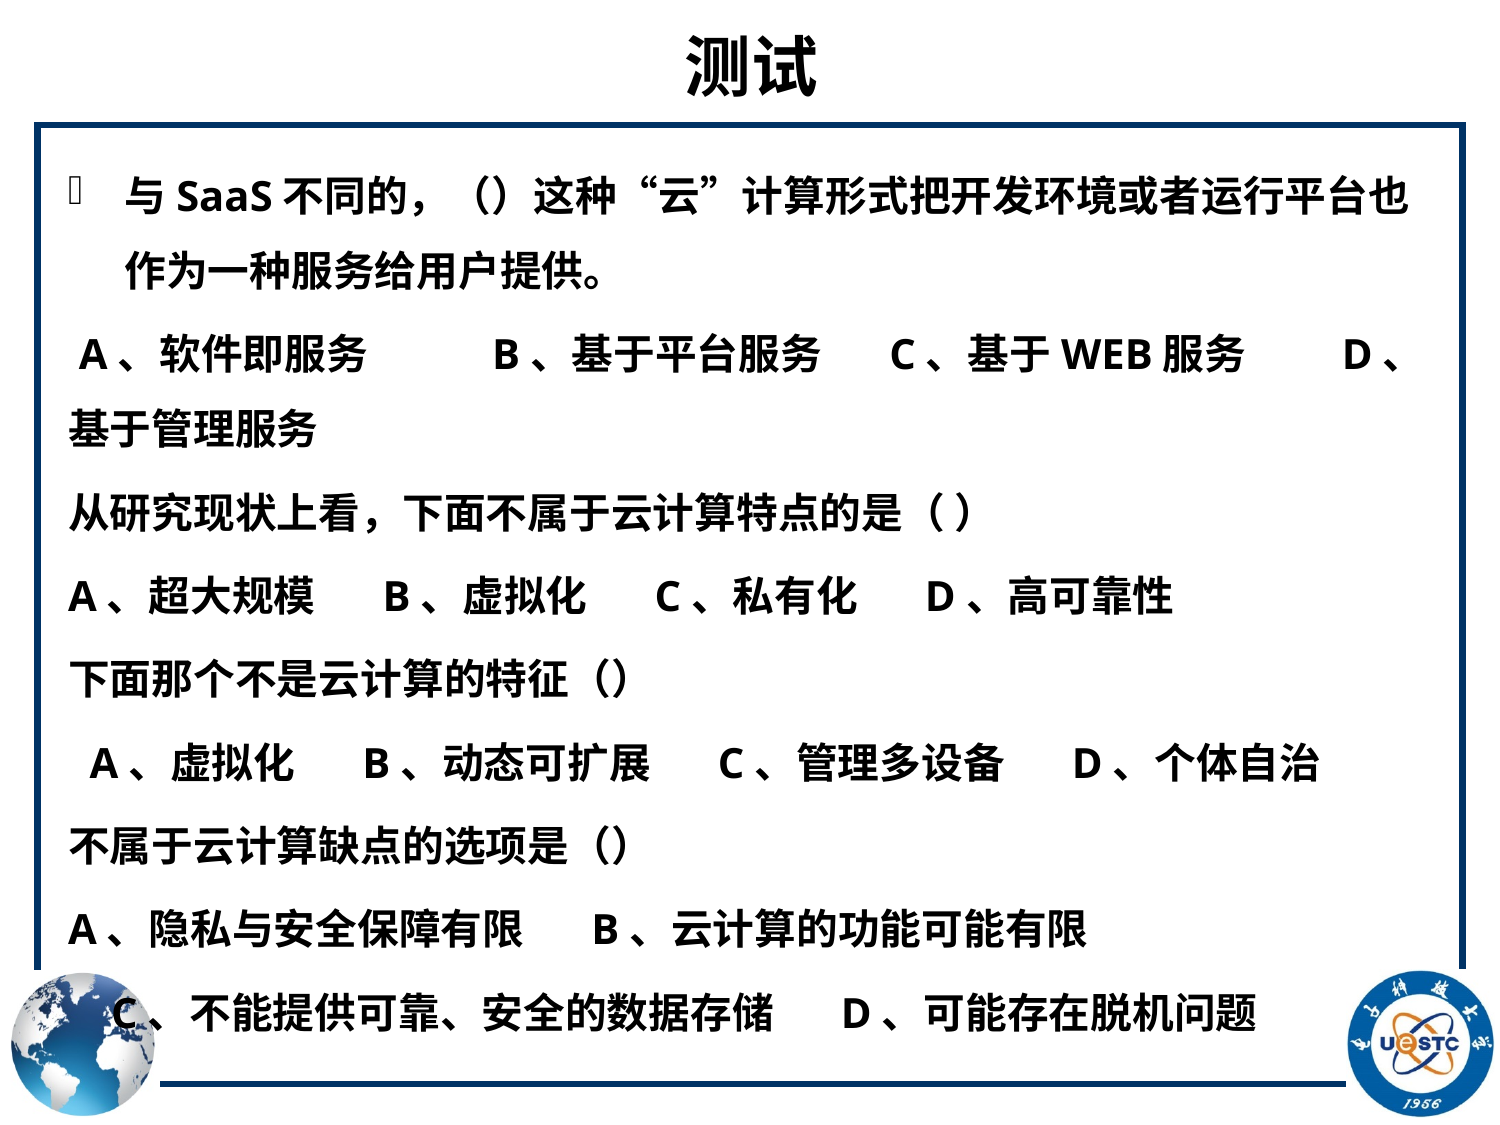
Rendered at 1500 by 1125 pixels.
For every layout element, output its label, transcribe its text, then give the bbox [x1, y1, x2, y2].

list 与SaaS不同的，（）这种“云”计算形式把开发环境或者运行平台也作为一种服务给用户提供。 A、软件即服务 B、基于平台服务 C、基于WEB服务 D、基于管理服务 从研究现状上看，下面不属于云计算特点的是（ ） A、超大规模 B、虚拟化 C、私有化 D、高可靠性 下面那个不是云计算的特征（） A、虚拟化 B、动态可扩展 C、管理多设备 D、个体自治 不属于云计算缺点的选项是（） A、隐私与安全保障有限 B、云计算的功能可能有限 C、不能提供可靠、安全的数据存储 D、可能存在脱机问题 [53, 137, 1447, 1071]
picture [0, 970, 160, 1118]
picture [1346, 969, 1495, 1118]
title 测试 [41, 19, 1463, 112]
